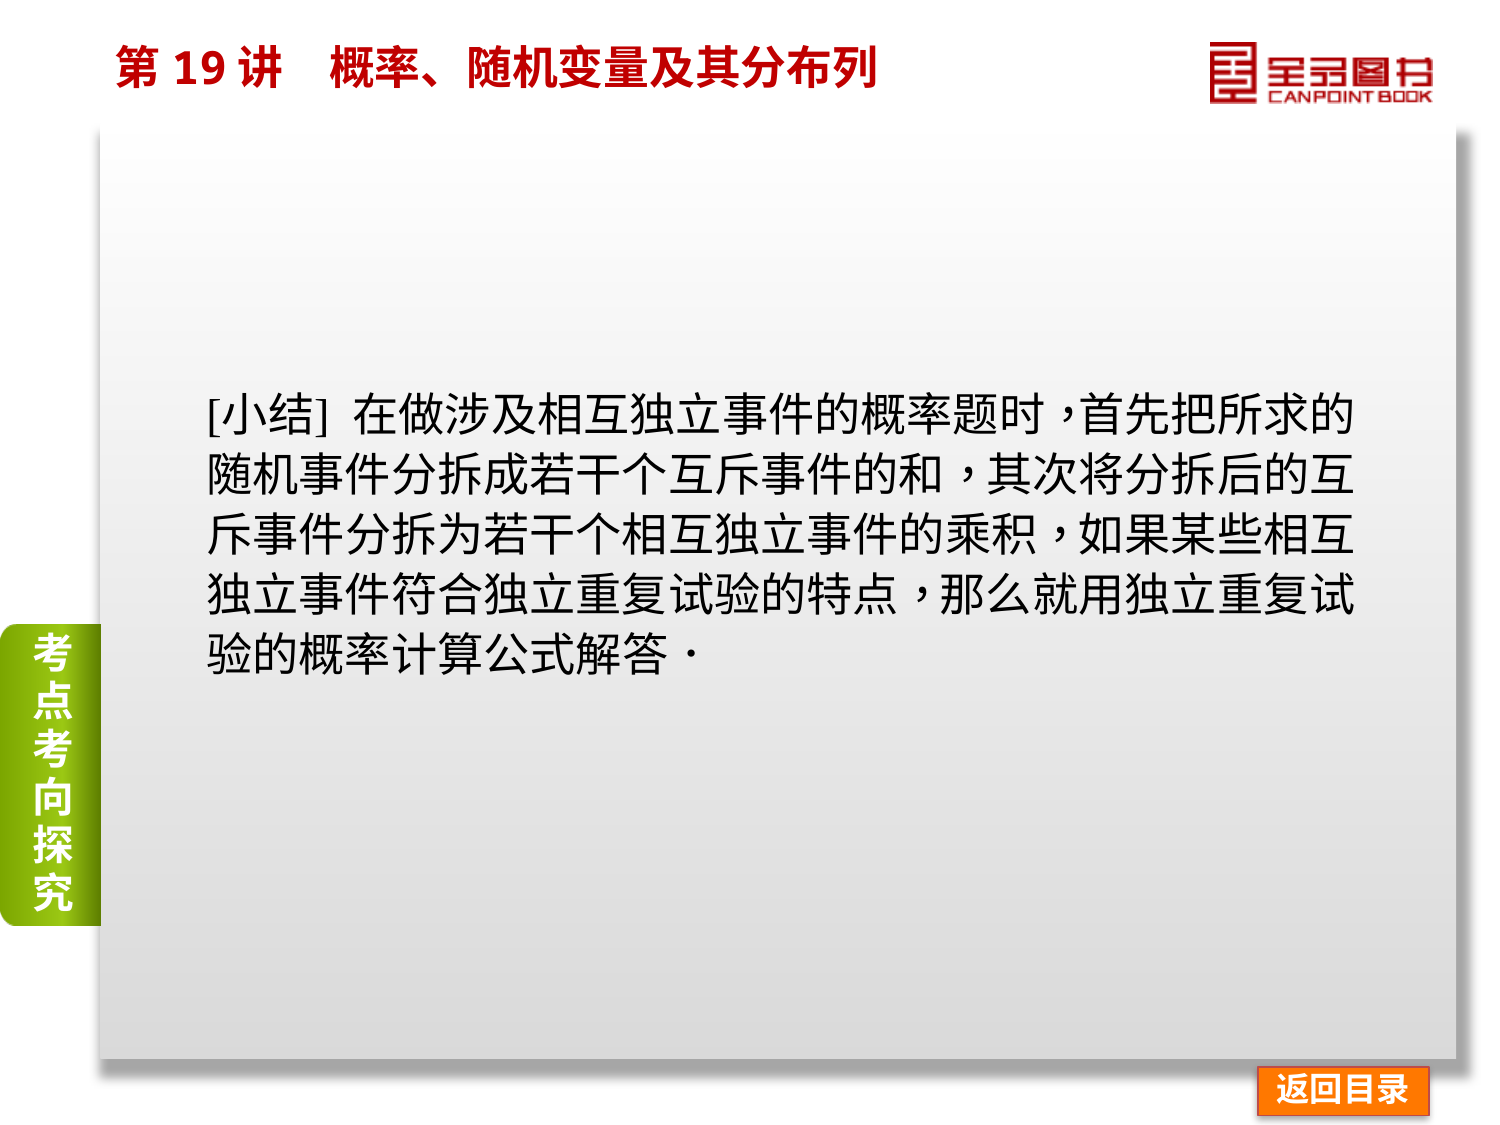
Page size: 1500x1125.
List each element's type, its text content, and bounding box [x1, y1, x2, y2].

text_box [206, 385, 1356, 1016]
text_box 第19讲 概率、随机变量及其分布列 [100, 27, 1199, 106]
picture [0, 623, 101, 927]
picture [1210, 42, 1433, 104]
text_box 返回目录 [1257, 1066, 1430, 1116]
